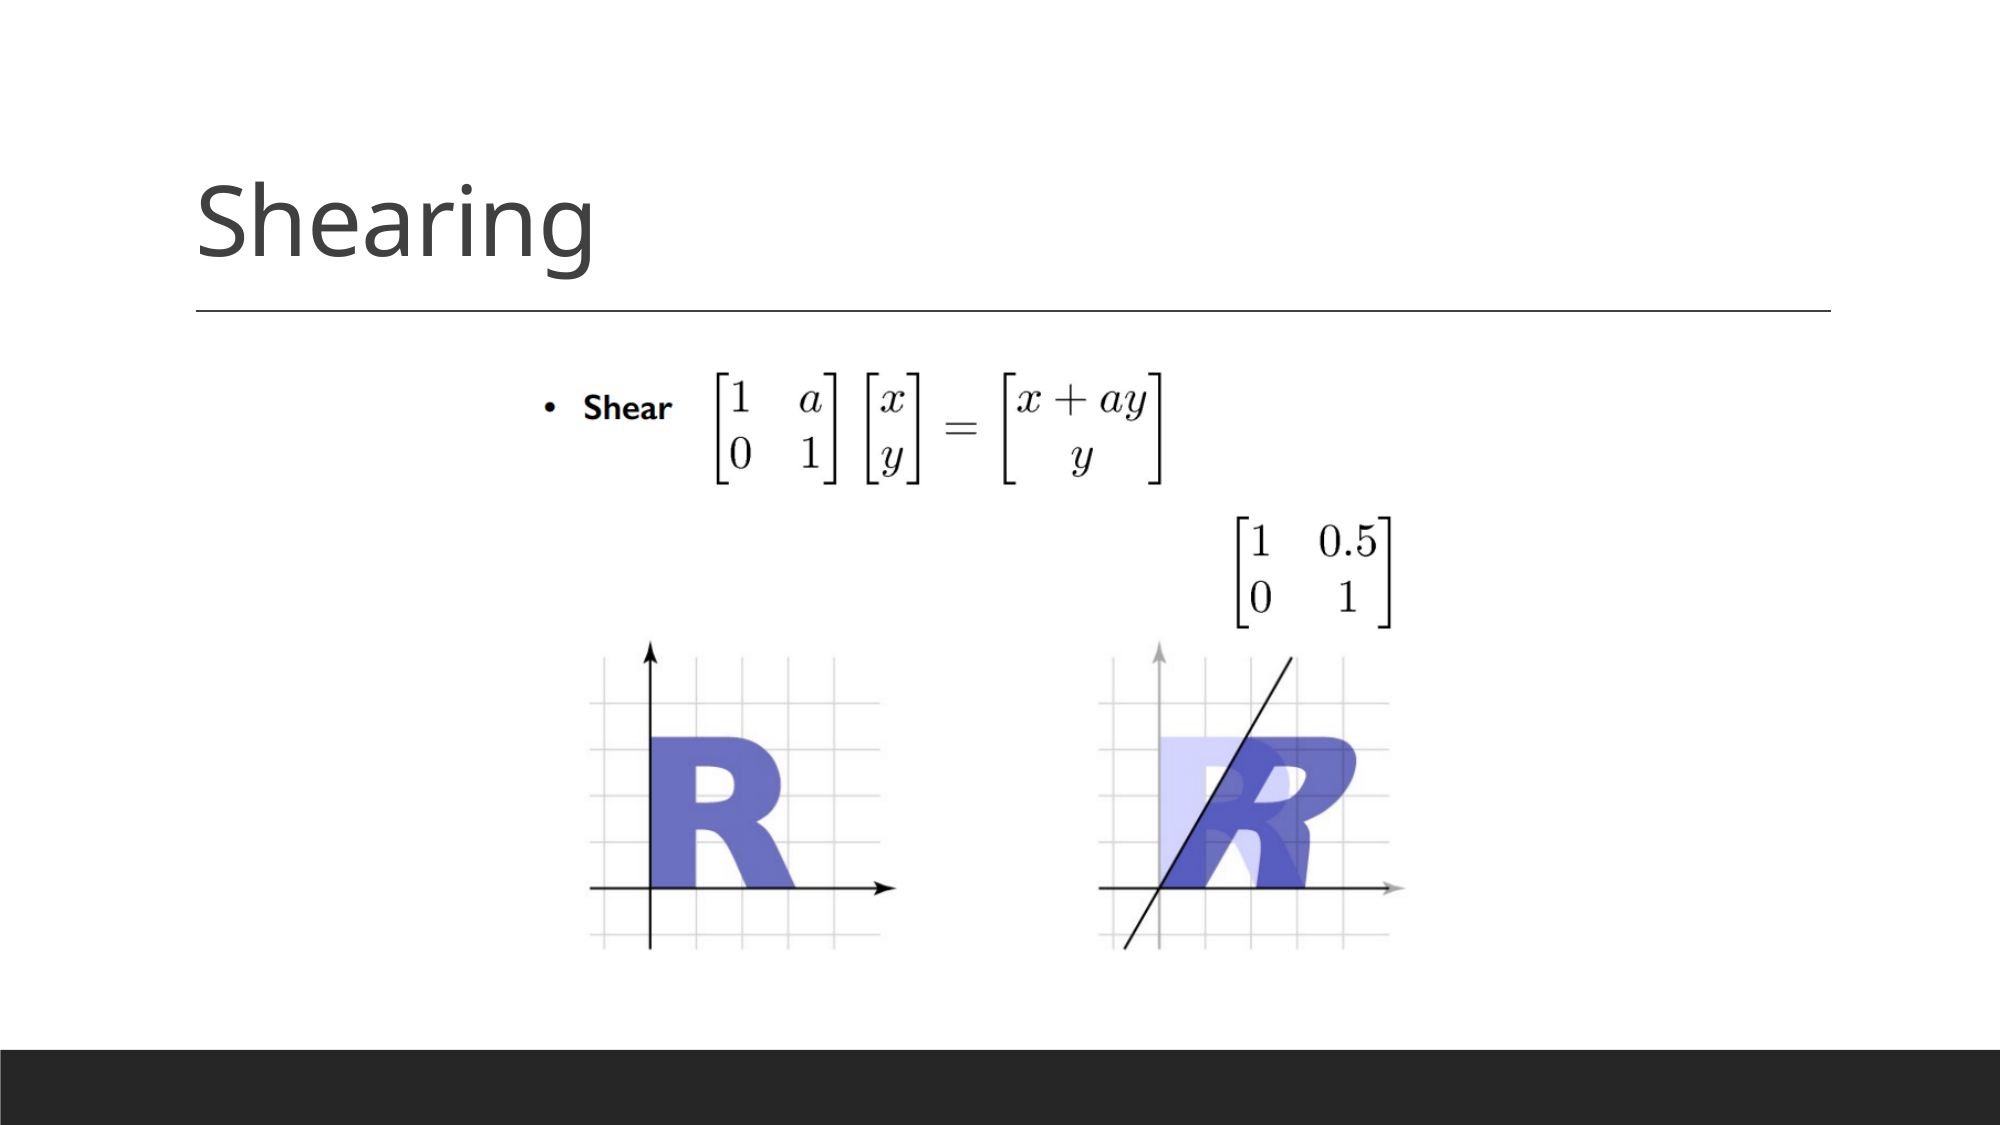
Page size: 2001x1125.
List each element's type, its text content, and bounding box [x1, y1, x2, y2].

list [519, 345, 1491, 964]
title Shearing [180, 47, 1830, 285]
